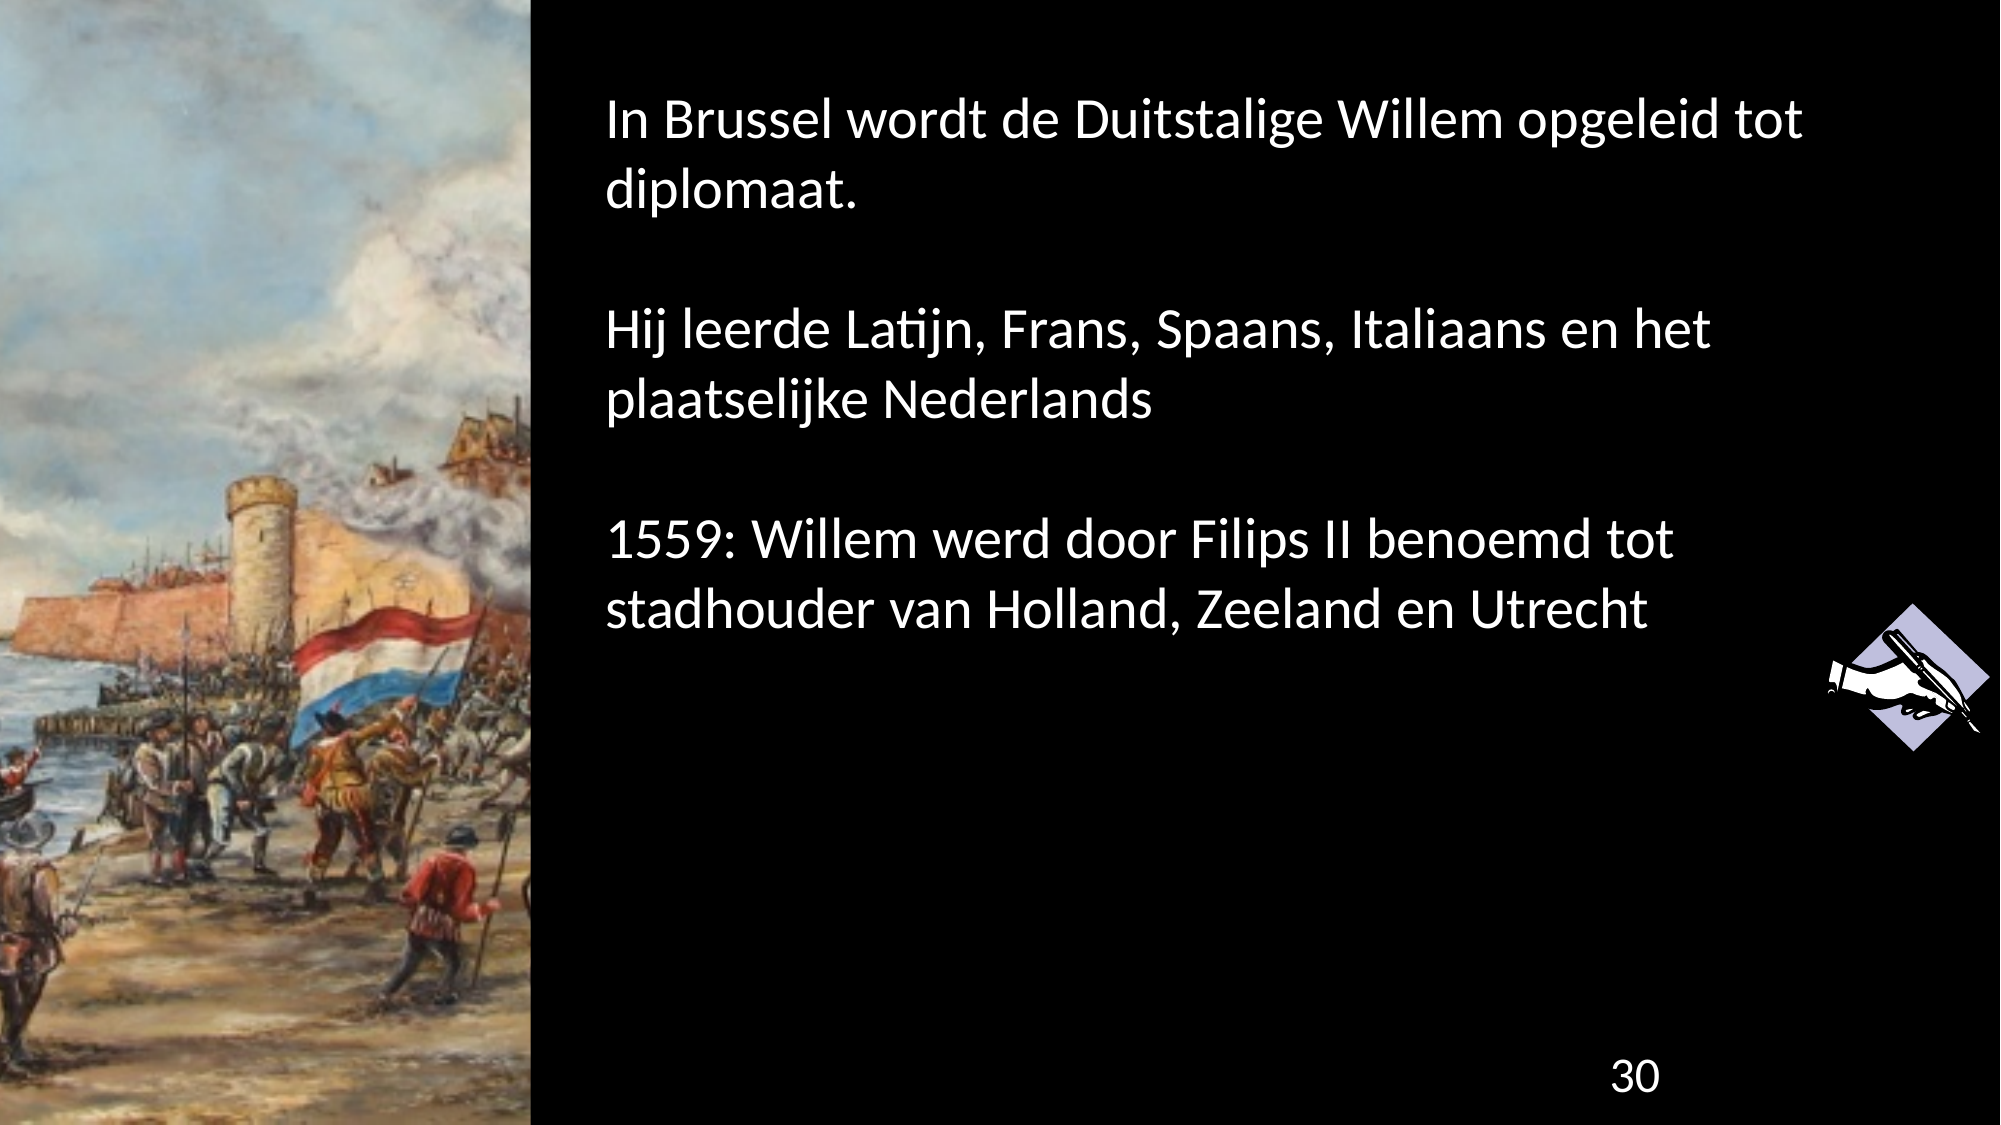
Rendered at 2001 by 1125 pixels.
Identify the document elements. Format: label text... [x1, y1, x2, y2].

picture [0, 0, 531, 1125]
picture [1819, 593, 2000, 762]
slide_number 30 [1325, 1042, 1675, 1103]
text_box In Brussel wordt de Duitstalige Willem opgeleid tot diplomaat. Hij leerde Latijn, Frans, Spaans, Italiaans en het plaatselijke Nederlands 1559: Willem werd door Filips II benoemd tot stadhouder van Holland, Zeeland en Utrecht [589, 72, 1866, 719]
